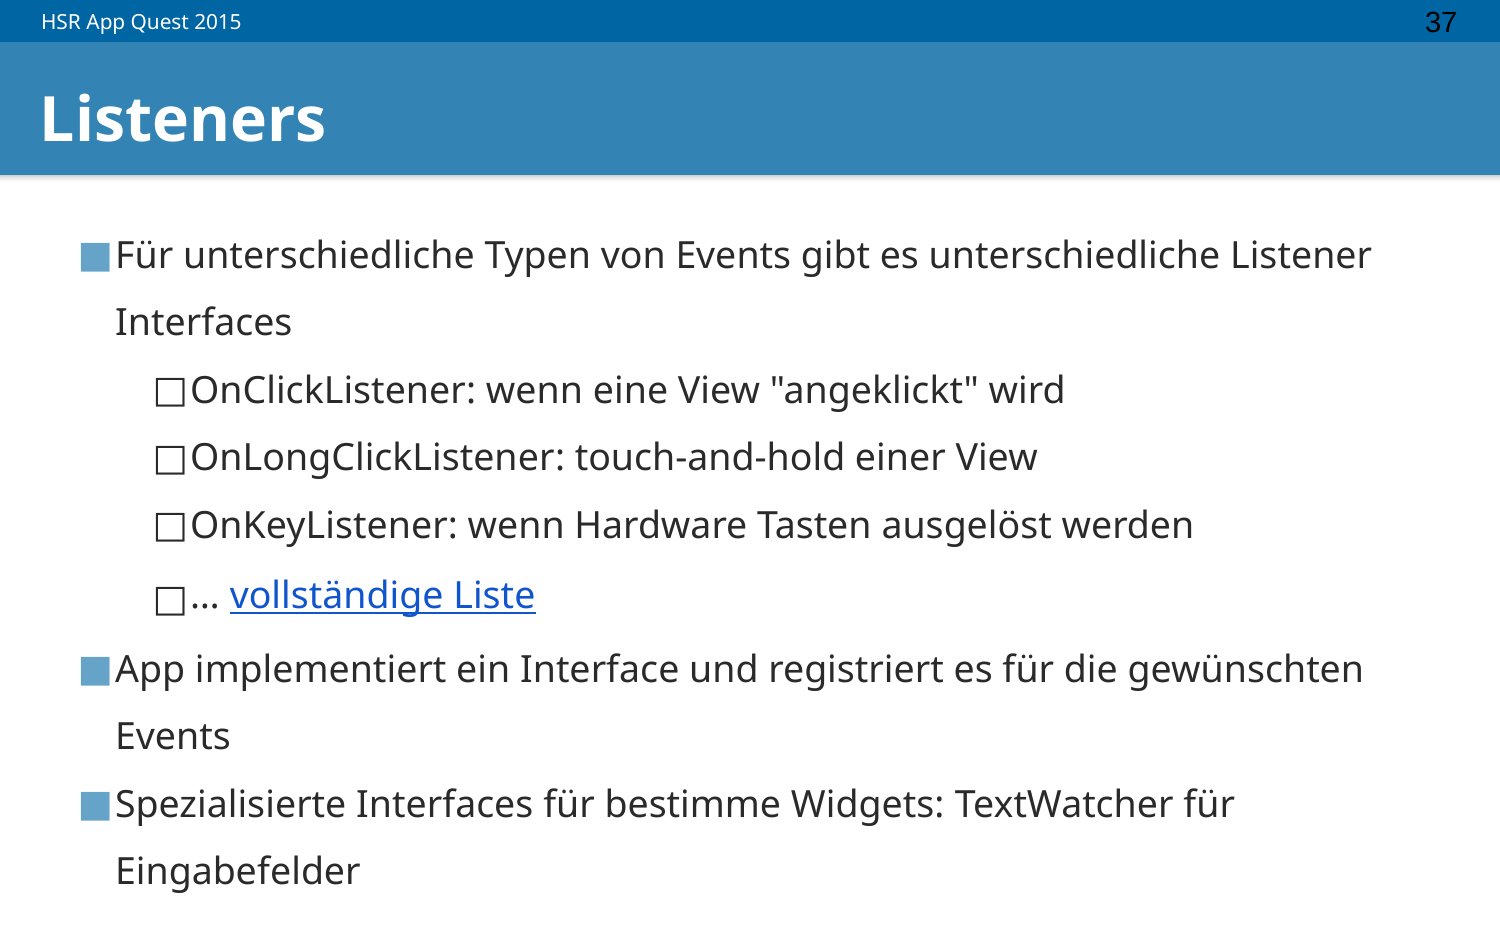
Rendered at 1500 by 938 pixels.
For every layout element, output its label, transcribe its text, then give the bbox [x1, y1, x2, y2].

picture [0, 0, 1500, 938]
slide_number ‹#› [1410, 0, 1500, 42]
title Listeners [24, 42, 1491, 169]
list Für unterschiedliche Typen von Events gibt es unterschiedliche Listener Interfaces OnClickListener: wenn eine View "angeklickt" wird OnLongClickListener: touch-and-hold einer View OnKeyListener: wenn Hardware Tasten ausgelöst werden … vollständige Liste App implementiert ein Interface und registriert es für die gewünschten Events Spezialisierte Interfaces für bestimme Widgets: TextWatcher für Eingabefelder [25, 193, 1491, 924]
